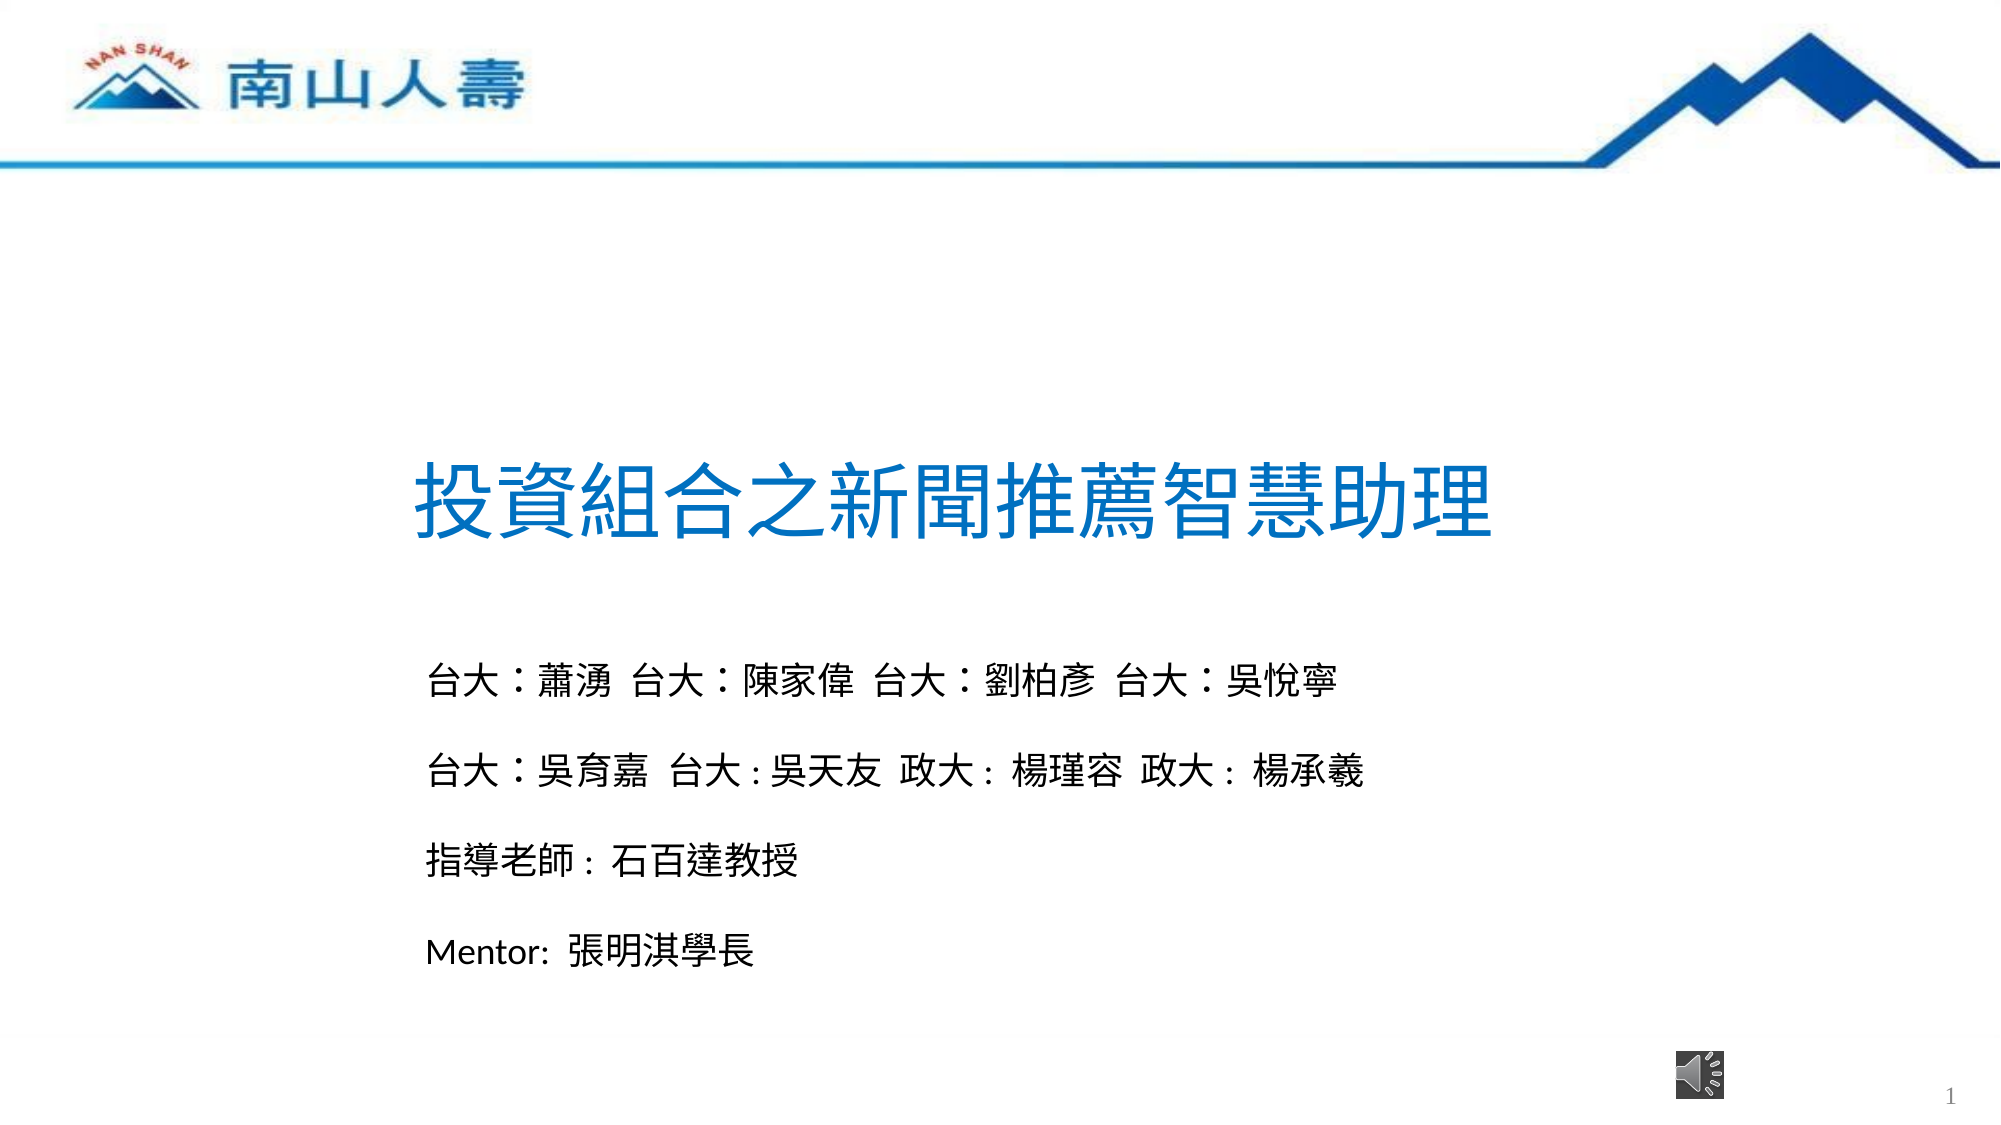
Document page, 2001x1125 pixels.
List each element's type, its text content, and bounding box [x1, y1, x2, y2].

text_box 台大：蕭湧 台大：陳家偉 台大：劉柏彥 台大：吳悅寧 台大：吳育嘉 台大:吳天友 政大: 楊瑾容 政大: 楊承羲 指導老師: 石百達教授 Mentor: 張明淇學長 [410, 649, 1586, 980]
picture [0, 0, 2000, 1038]
picture [1674, 1049, 1726, 1101]
text_box 投資組合之新聞推薦智慧助理 [410, 447, 1498, 550]
slide_number 1 [1938, 1080, 1989, 1110]
